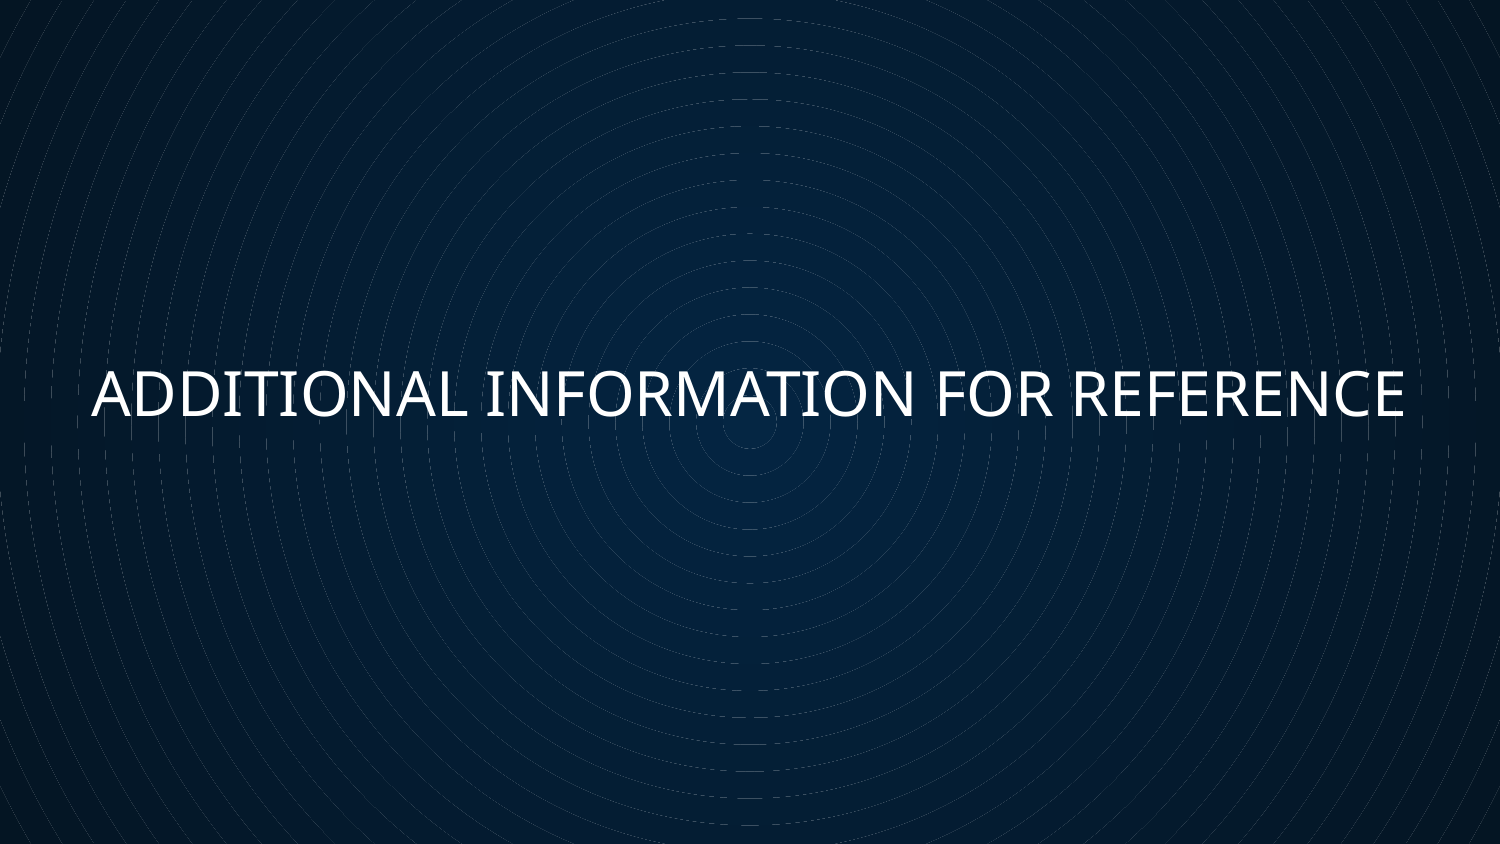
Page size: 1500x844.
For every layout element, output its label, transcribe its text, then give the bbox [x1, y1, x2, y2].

title ADDITIONAL INFORMATION FOR REFERENCE [51, 344, 1449, 445]
